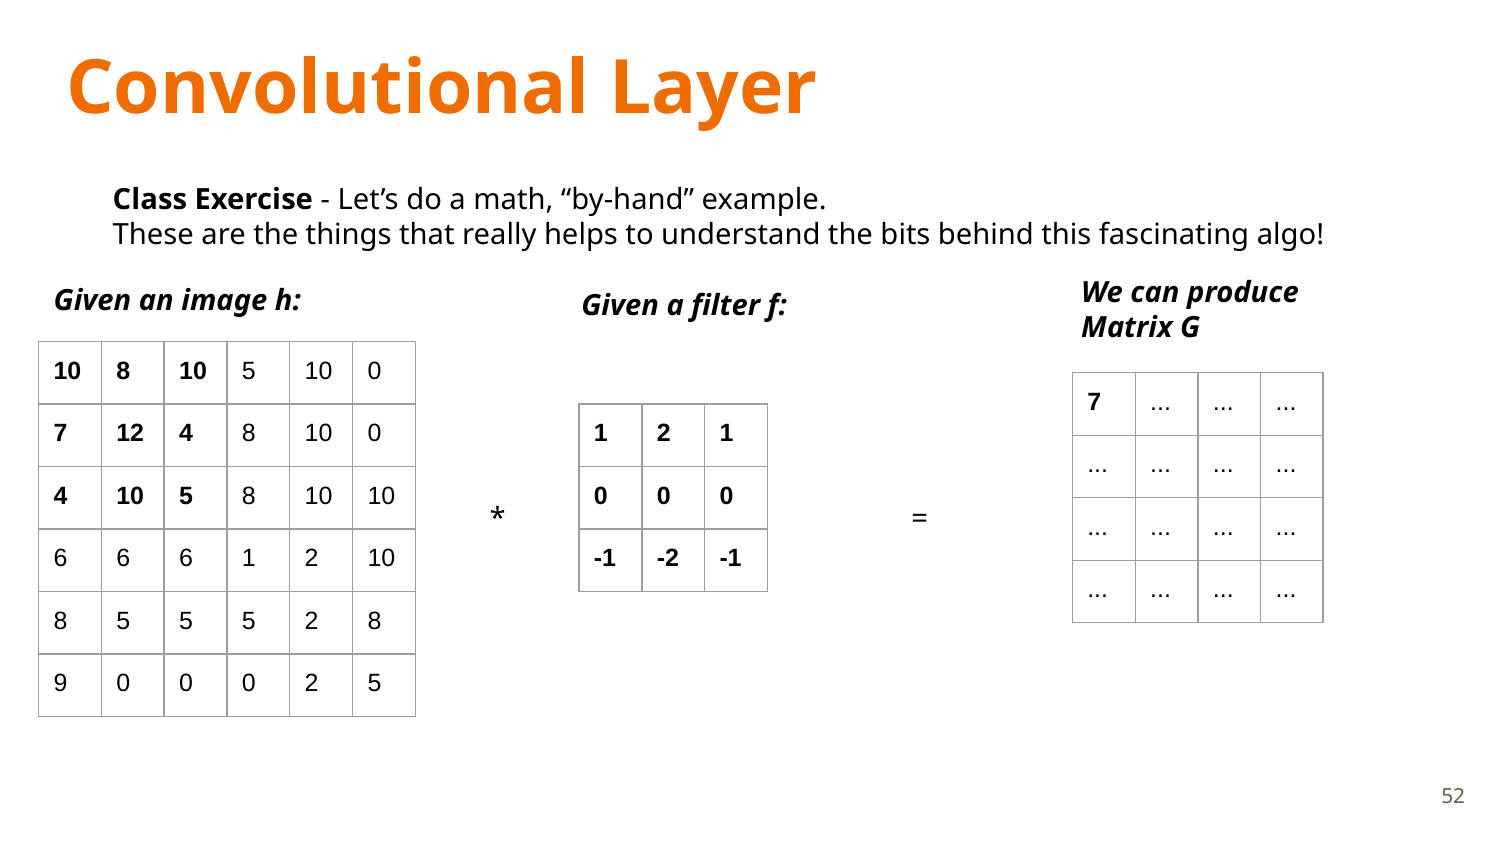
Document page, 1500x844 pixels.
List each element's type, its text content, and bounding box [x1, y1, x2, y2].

table_cell 12 [102, 405, 163, 466]
table_cell 10 [290, 467, 352, 528]
table_cell -1 [705, 530, 767, 591]
table_cell 4 [39, 467, 101, 528]
table_cell 5 [353, 655, 415, 716]
table_cell ... [1199, 561, 1260, 622]
table_header 5 [228, 342, 289, 403]
table_cell ... [1261, 436, 1322, 497]
table_cell 8 [228, 405, 289, 466]
table_cell 0 [165, 655, 226, 716]
table_cell ... [1136, 561, 1197, 622]
text_box * [474, 483, 522, 549]
table_cell ... [1073, 436, 1135, 497]
table_cell 4 [165, 405, 226, 466]
table_cell ... [1199, 498, 1260, 560]
table_cell 2 [290, 530, 352, 591]
table_cell ... [1073, 561, 1135, 622]
table_cell 6 [165, 530, 226, 591]
table_header 10 [290, 342, 352, 403]
table_cell ... [1261, 498, 1322, 560]
table_cell -1 [580, 530, 641, 591]
table_cell 0 [102, 655, 163, 716]
table_cell 6 [102, 530, 163, 591]
table_cell 0 [643, 467, 704, 528]
table_cell 0 [353, 405, 415, 466]
table_header 10 [39, 342, 101, 403]
table_cell 10 [353, 530, 415, 591]
table_cell 0 [228, 655, 289, 716]
table_cell ... [1136, 436, 1197, 497]
table_cell 5 [165, 467, 226, 528]
table_cell 5 [228, 592, 289, 653]
text_box Given an image h: [38, 266, 328, 332]
slide_number 52 [1389, 764, 1480, 830]
table_cell 7 [39, 405, 101, 466]
table_header ... [1136, 373, 1197, 435]
table_cell 8 [228, 467, 289, 528]
table_header ... [1261, 373, 1322, 435]
table_cell ... [1136, 498, 1197, 560]
table_cell 8 [39, 592, 101, 653]
table_cell 10 [290, 405, 352, 466]
table_cell 5 [165, 592, 226, 653]
table_header 10 [165, 342, 226, 403]
table_cell 1 [228, 530, 289, 591]
table_header 1 [705, 405, 767, 466]
text_box Class Exercise - Let’s do a math, “by-hand” example. These are the things that really helps to understand the bits behind this fascinating algo! [97, 165, 1350, 266]
table_header 1 [580, 405, 641, 466]
table_cell 0 [580, 467, 641, 528]
table_header 8 [102, 342, 163, 403]
table_cell 2 [290, 655, 352, 716]
table_header 0 [353, 342, 415, 403]
table_cell 6 [39, 530, 101, 591]
table_header ... [1199, 373, 1260, 435]
table_cell 10 [353, 467, 415, 528]
text_box We can produce Matrix G [1066, 258, 1356, 359]
table_cell ... [1073, 498, 1135, 560]
table_cell 5 [102, 592, 163, 653]
table_cell 10 [102, 467, 163, 528]
table_header 2 [643, 405, 704, 466]
table_cell 8 [353, 592, 415, 653]
text_box Given a filter f: [566, 271, 856, 336]
table_cell ... [1199, 436, 1260, 497]
table_cell 9 [39, 655, 101, 716]
table_cell -2 [643, 530, 704, 591]
text_box = [896, 483, 944, 549]
table_cell ... [1261, 561, 1322, 622]
title Convolutional Layer [51, 23, 856, 227]
table_cell 2 [290, 592, 352, 653]
table_cell 0 [705, 467, 767, 528]
table_header 7 [1073, 373, 1135, 435]
